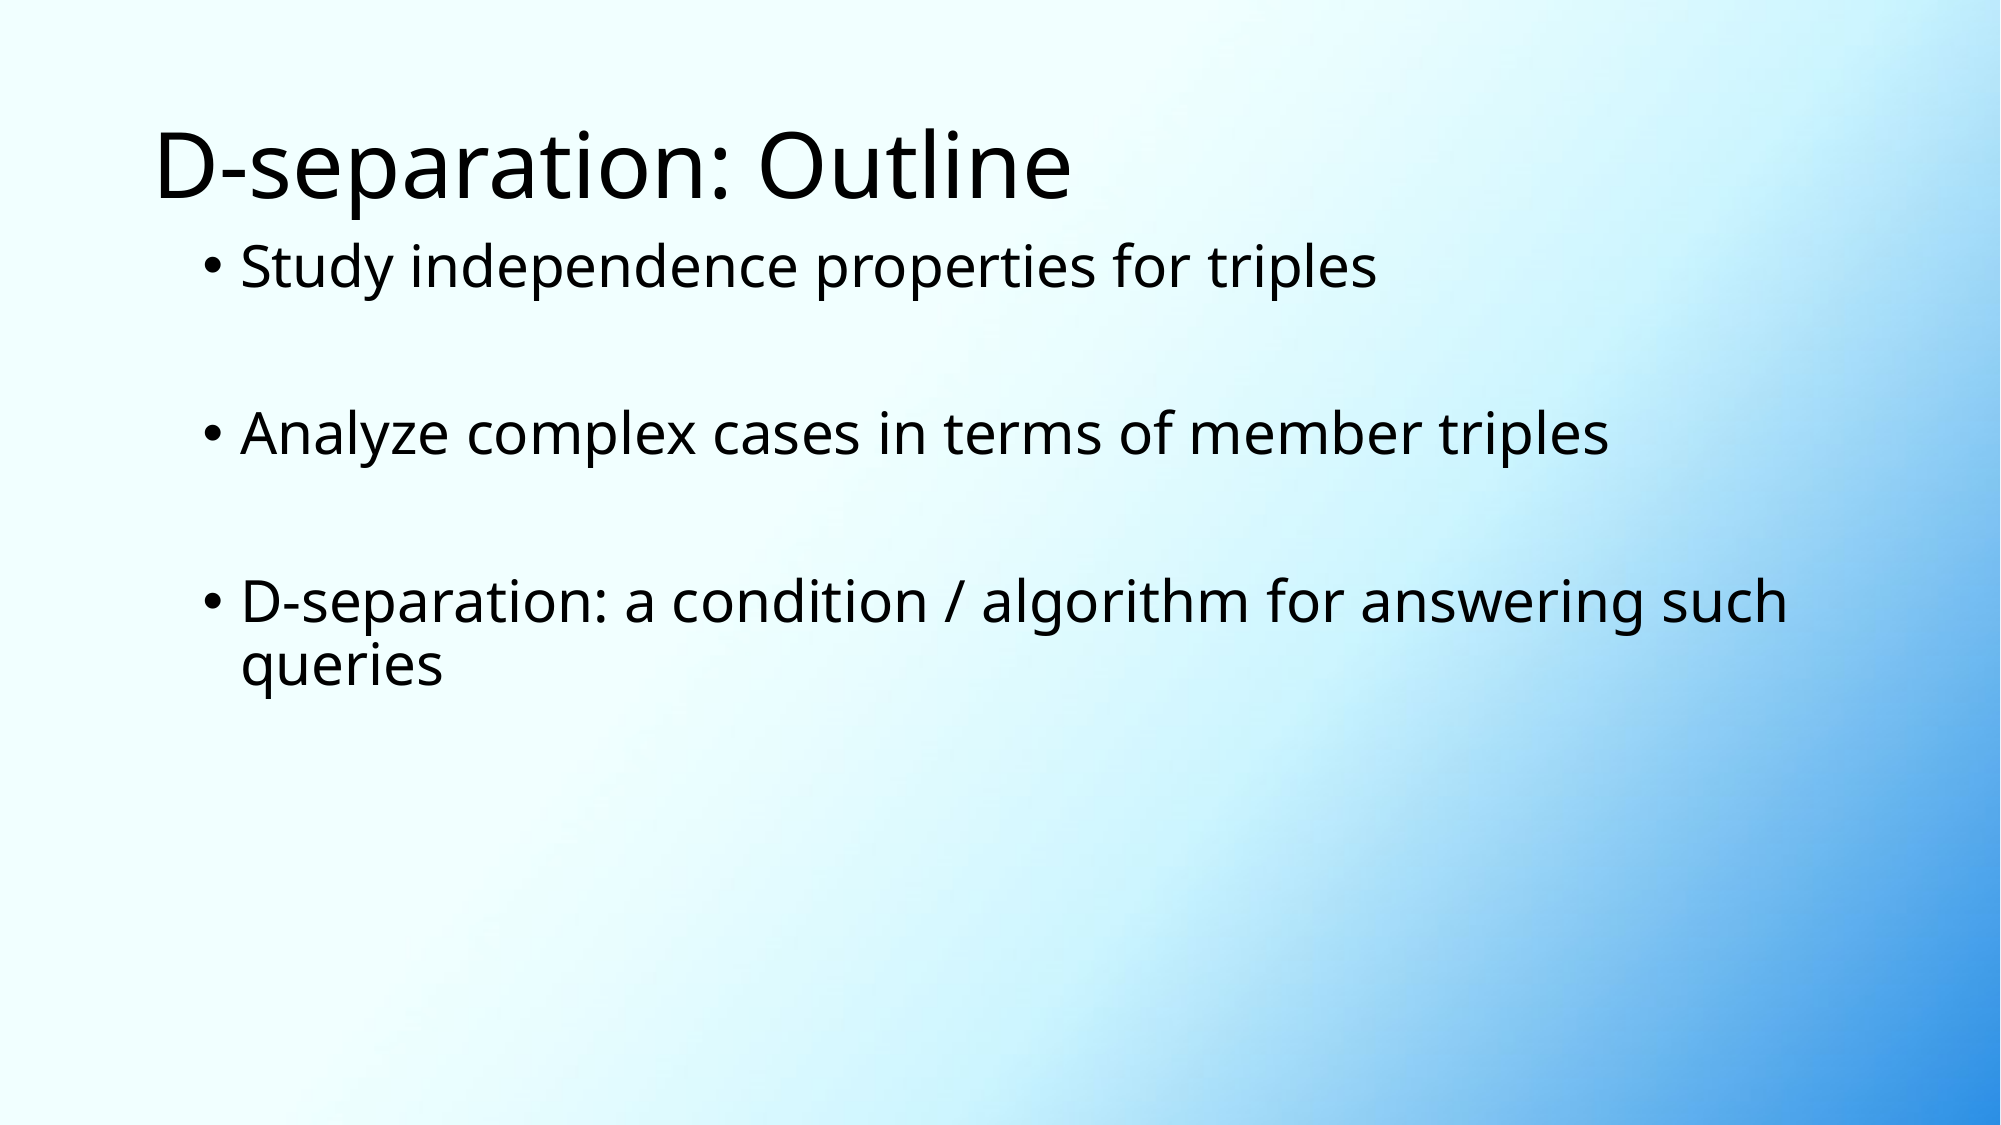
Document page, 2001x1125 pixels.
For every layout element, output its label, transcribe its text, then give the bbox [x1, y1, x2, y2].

picture [0, 0, 2001, 1125]
title D-separation: Outline [137, 59, 1863, 278]
list Study independence properties for triples Analyze complex cases in terms of member triples D-separation: a condition / algorithm for answering such queries [187, 229, 1934, 1005]
